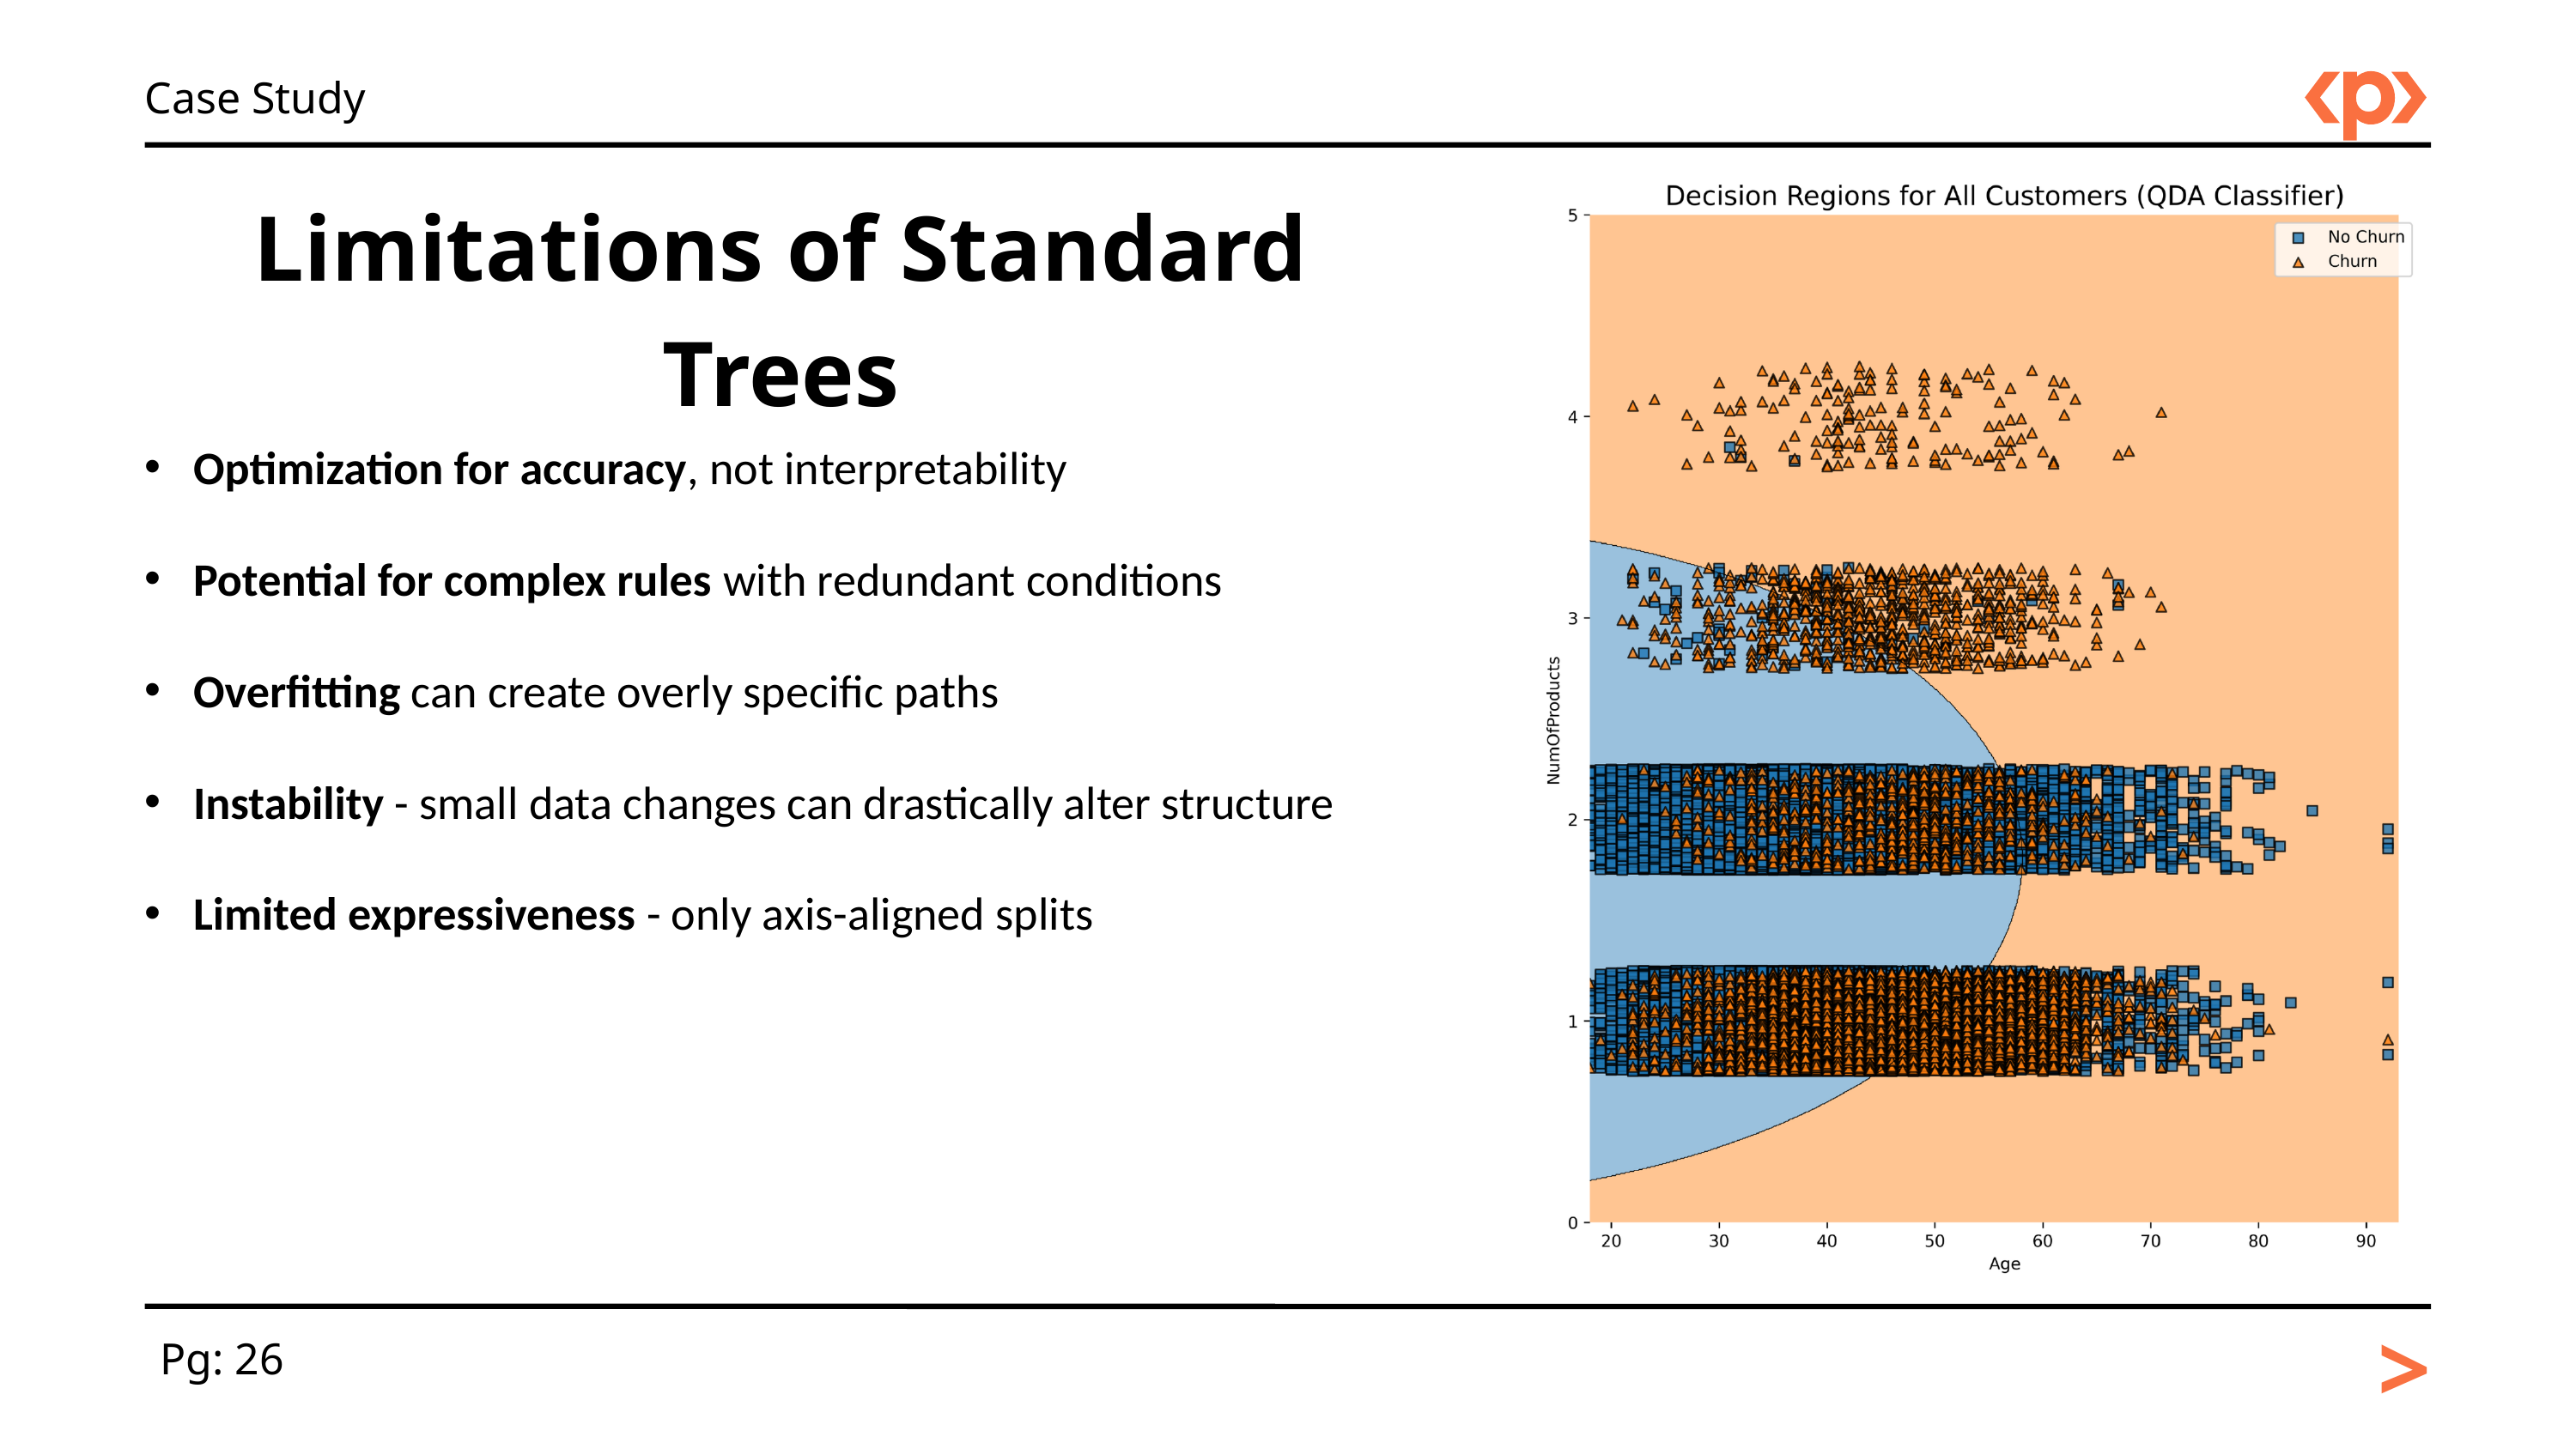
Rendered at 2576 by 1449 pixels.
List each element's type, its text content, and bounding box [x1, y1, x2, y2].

text_box Pg: 26 [160, 1323, 316, 1384]
picture [1532, 173, 2432, 1285]
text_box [2300, 66, 2432, 145]
text_box Case Study [144, 62, 2244, 123]
text_box Limitations of Standard Trees [144, 173, 1418, 425]
text_box > [2378, 1291, 2432, 1422]
text_box Optimization for accuracy, not interpretability Potential for complex rules with redundant conditions Overfitting can create overly specific paths Instability - small data changes can drastically alter structure Limited expressiveness - only axis-aligned splits [144, 425, 1385, 940]
